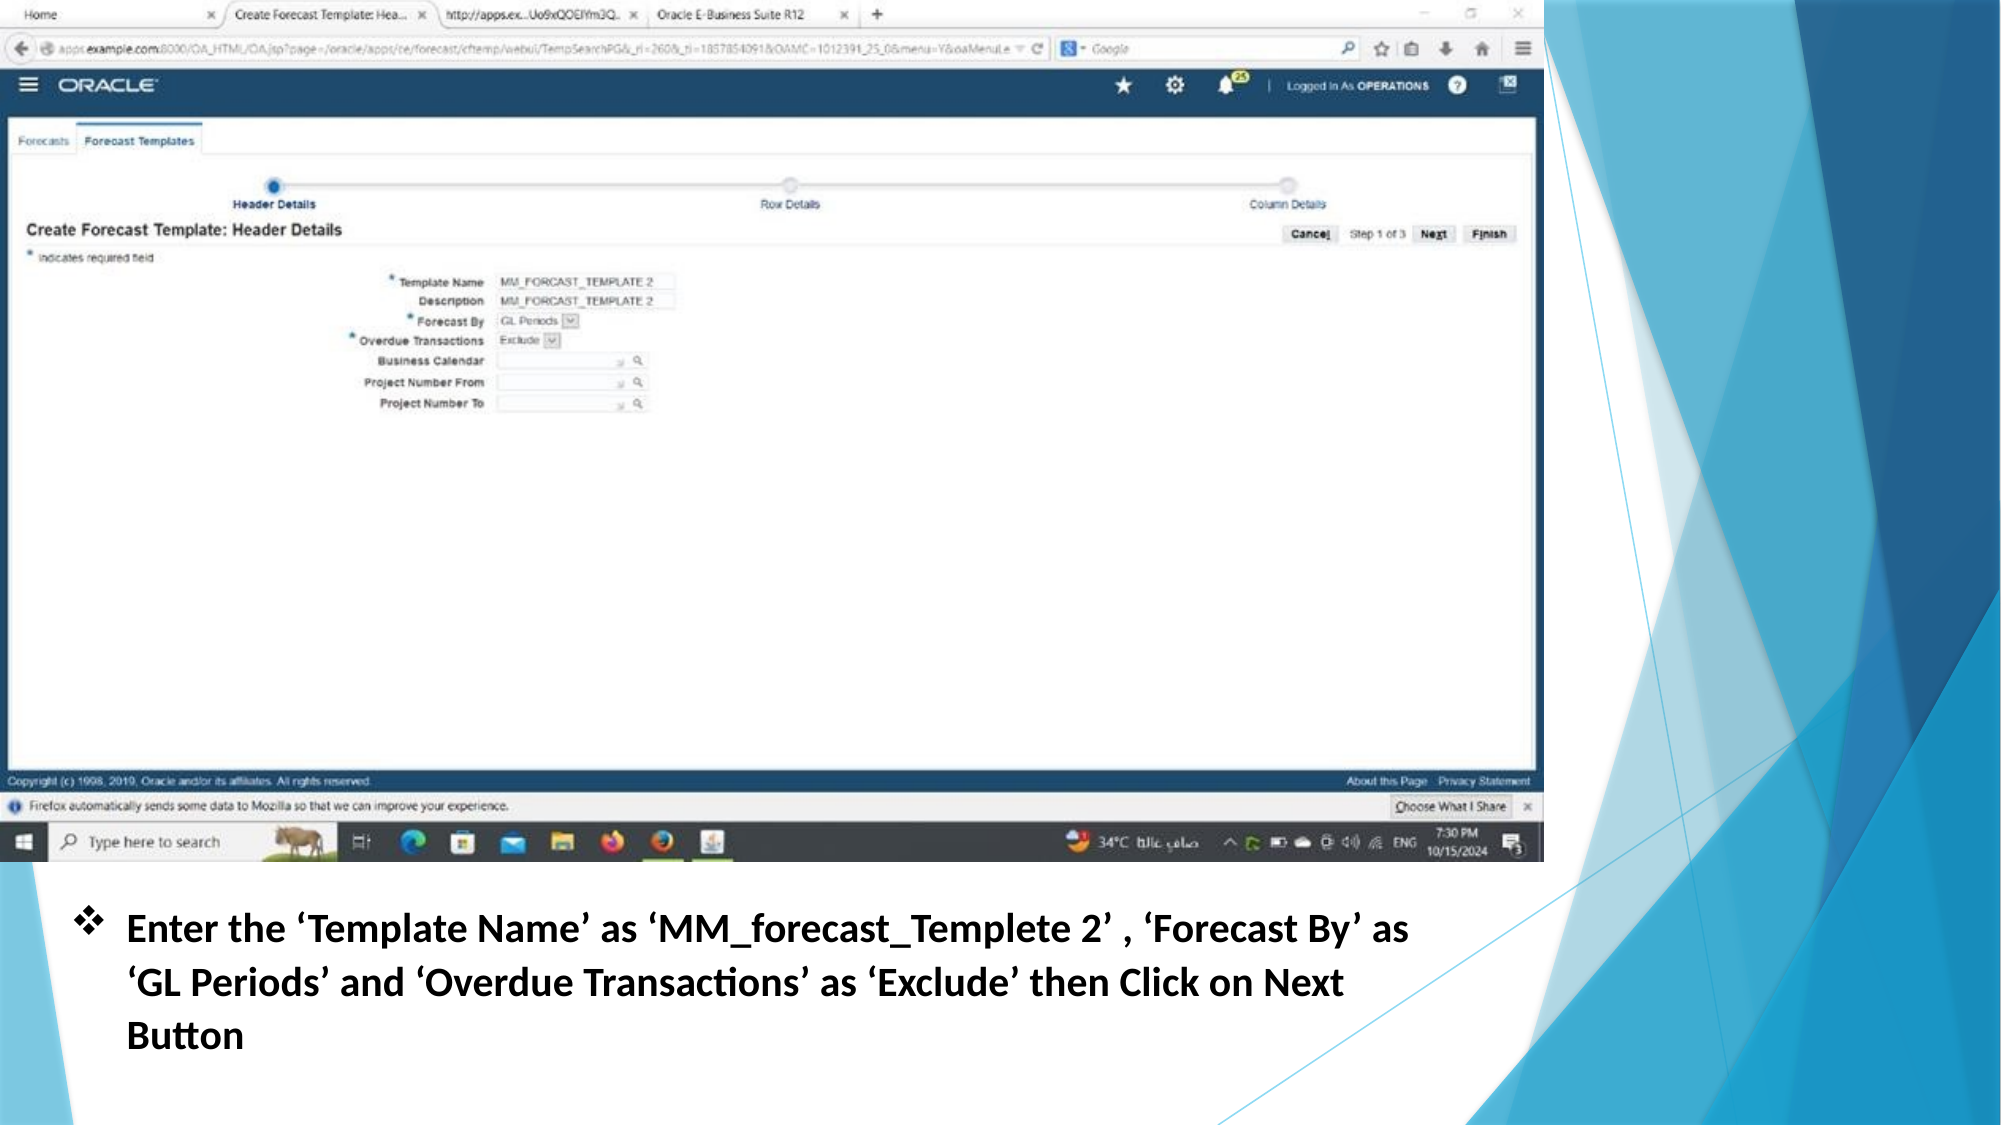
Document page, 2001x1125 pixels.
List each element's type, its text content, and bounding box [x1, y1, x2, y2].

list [0, 0, 1544, 862]
title Enter the ‘Template Name’ as ‘MM_forecast_Templete 2’ , ‘Forecast By’ as ‘GL Periods’ and ‘Overdue Transactions’ as ‘Exclude’ then Click on Next Button [55, 889, 1633, 1107]
